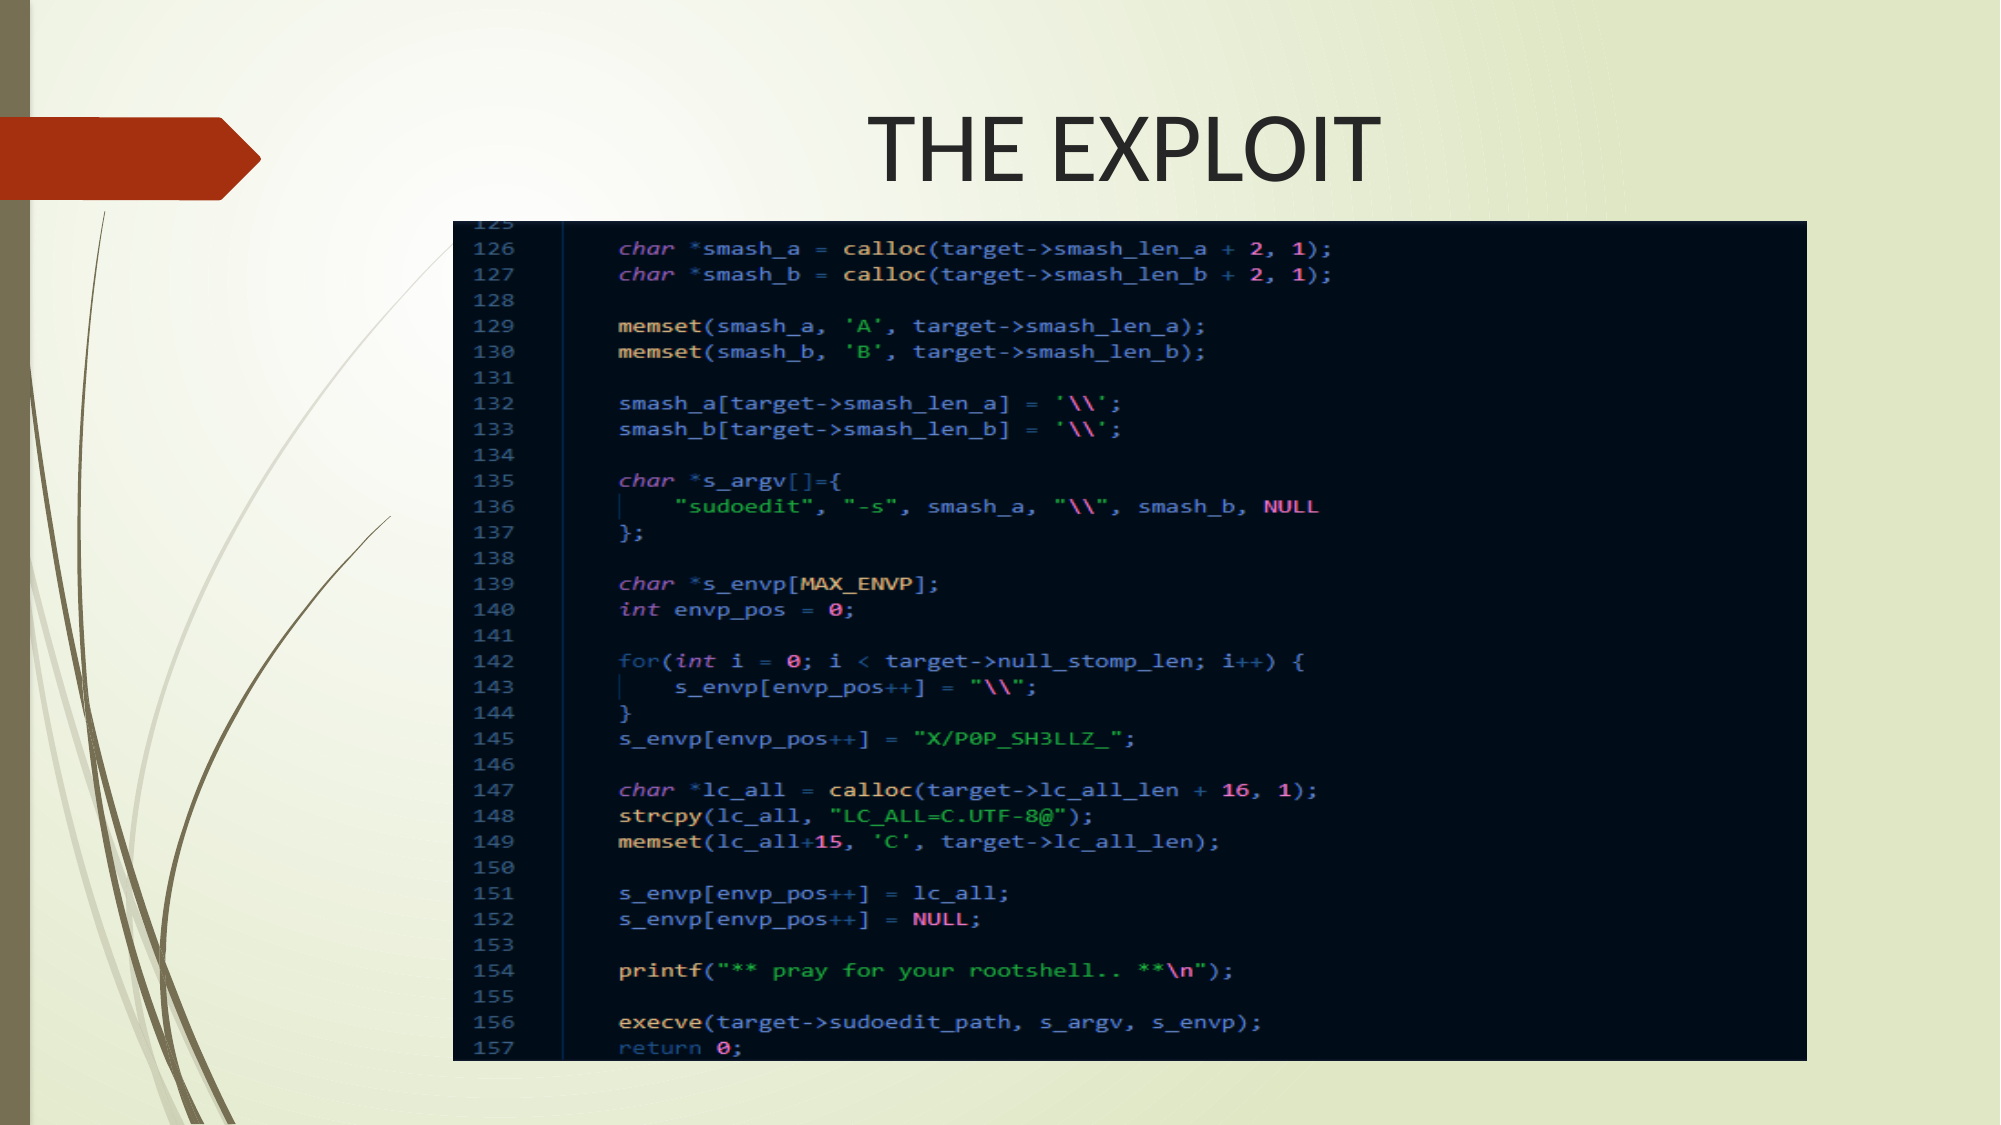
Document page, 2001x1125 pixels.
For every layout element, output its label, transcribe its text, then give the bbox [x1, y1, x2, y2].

title THE EXPLOIT [425, 74, 1888, 285]
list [453, 221, 1808, 1062]
